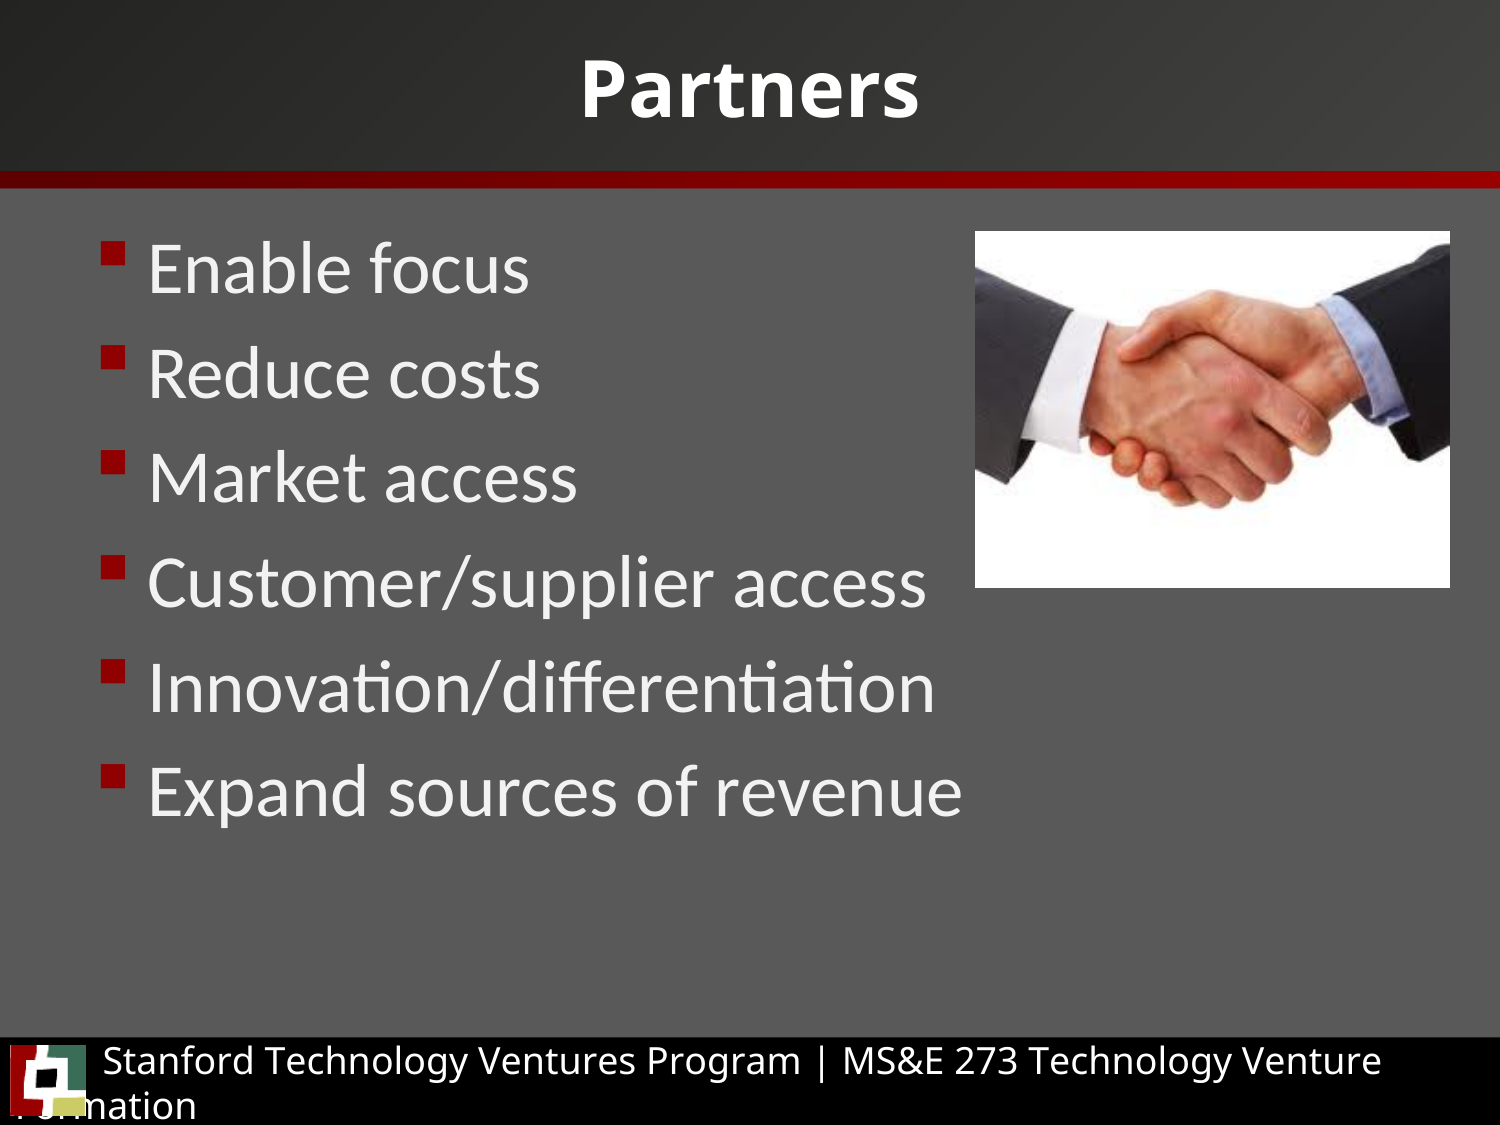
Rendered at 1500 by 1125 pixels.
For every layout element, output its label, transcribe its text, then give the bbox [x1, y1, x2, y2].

picture [0, 171, 1500, 189]
text_box Enable focus Reduce costs Market access Customer/supplier access Innovation/differentiation Expand sources of revenue [79, 211, 1418, 949]
picture [974, 231, 1450, 588]
title Partners [37, 4, 1463, 168]
picture [10, 1045, 86, 1115]
